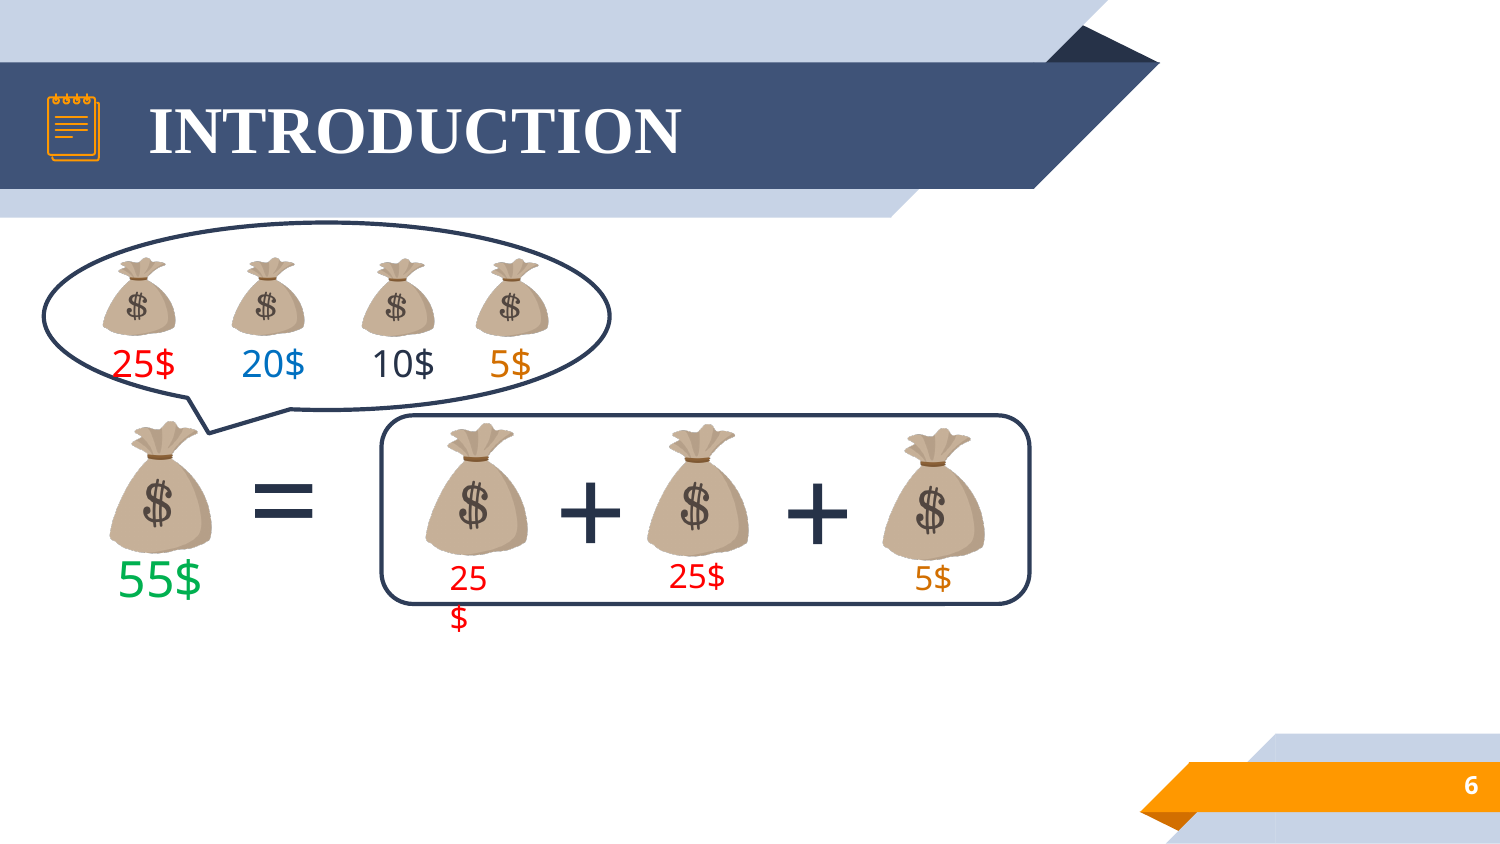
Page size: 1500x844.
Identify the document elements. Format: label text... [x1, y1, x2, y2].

title INTRODUCTION [133, 64, 997, 190]
text_box + [777, 426, 854, 592]
slide_number 6 [1249, 760, 1494, 813]
text_box [555, 413, 1032, 603]
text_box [43, 222, 610, 411]
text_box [47, 93, 100, 161]
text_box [623, 416, 772, 604]
text_box = [239, 420, 335, 579]
text_box + [555, 425, 618, 591]
text_box [554, 591, 620, 607]
text_box [776, 592, 854, 607]
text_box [402, 420, 551, 606]
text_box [86, 420, 235, 616]
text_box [859, 419, 1008, 606]
text_box [379, 420, 397, 602]
